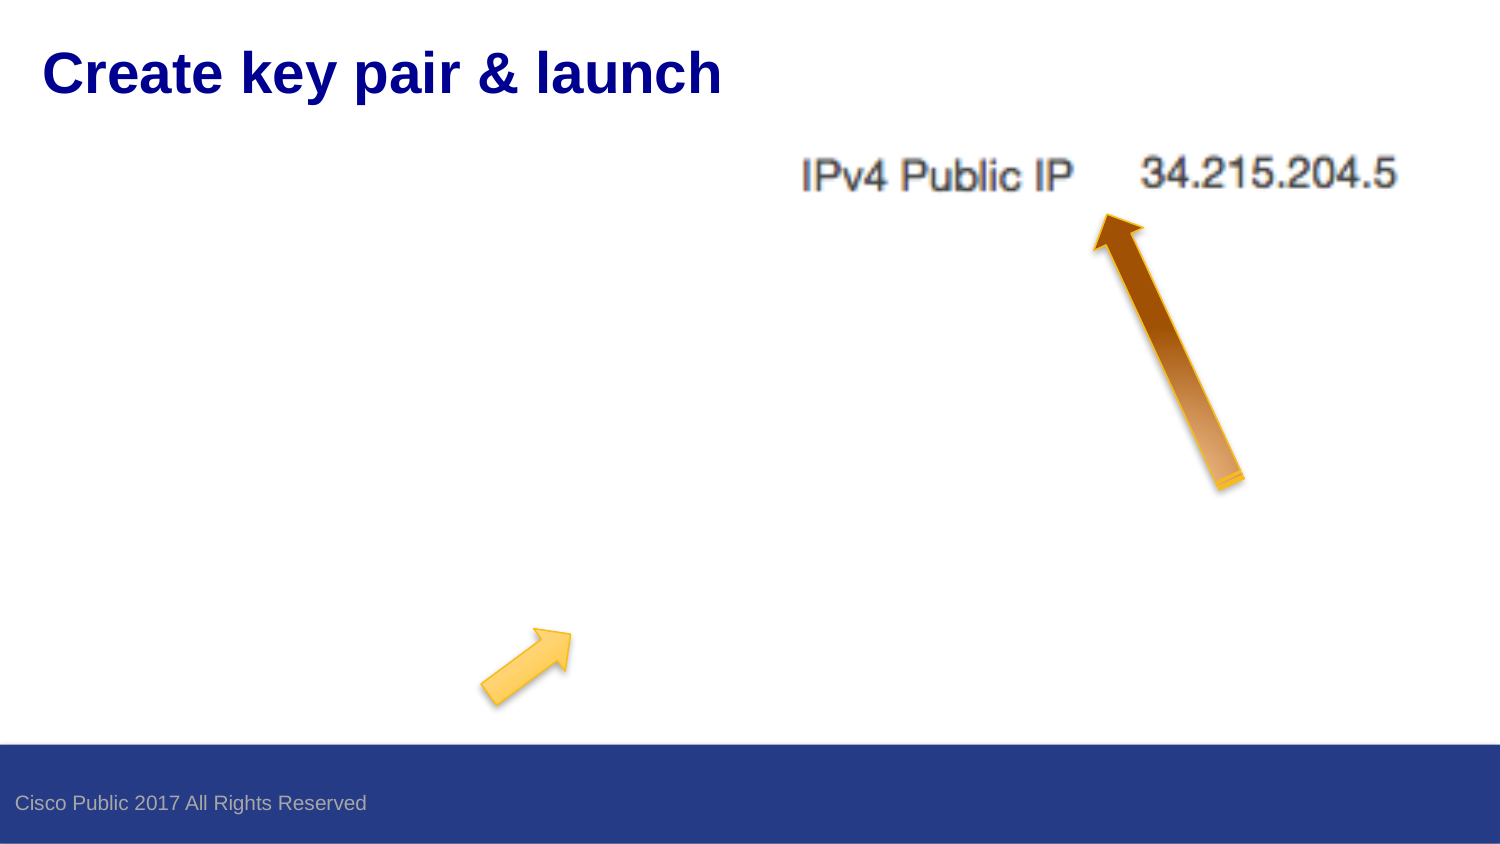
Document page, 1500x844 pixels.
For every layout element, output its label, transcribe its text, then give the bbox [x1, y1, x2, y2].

text_box [480, 656, 569, 706]
picture [27, 123, 1468, 701]
text_box [1092, 218, 1167, 309]
title Create key pair & launch [27, 32, 1382, 107]
picture [760, 129, 1436, 210]
